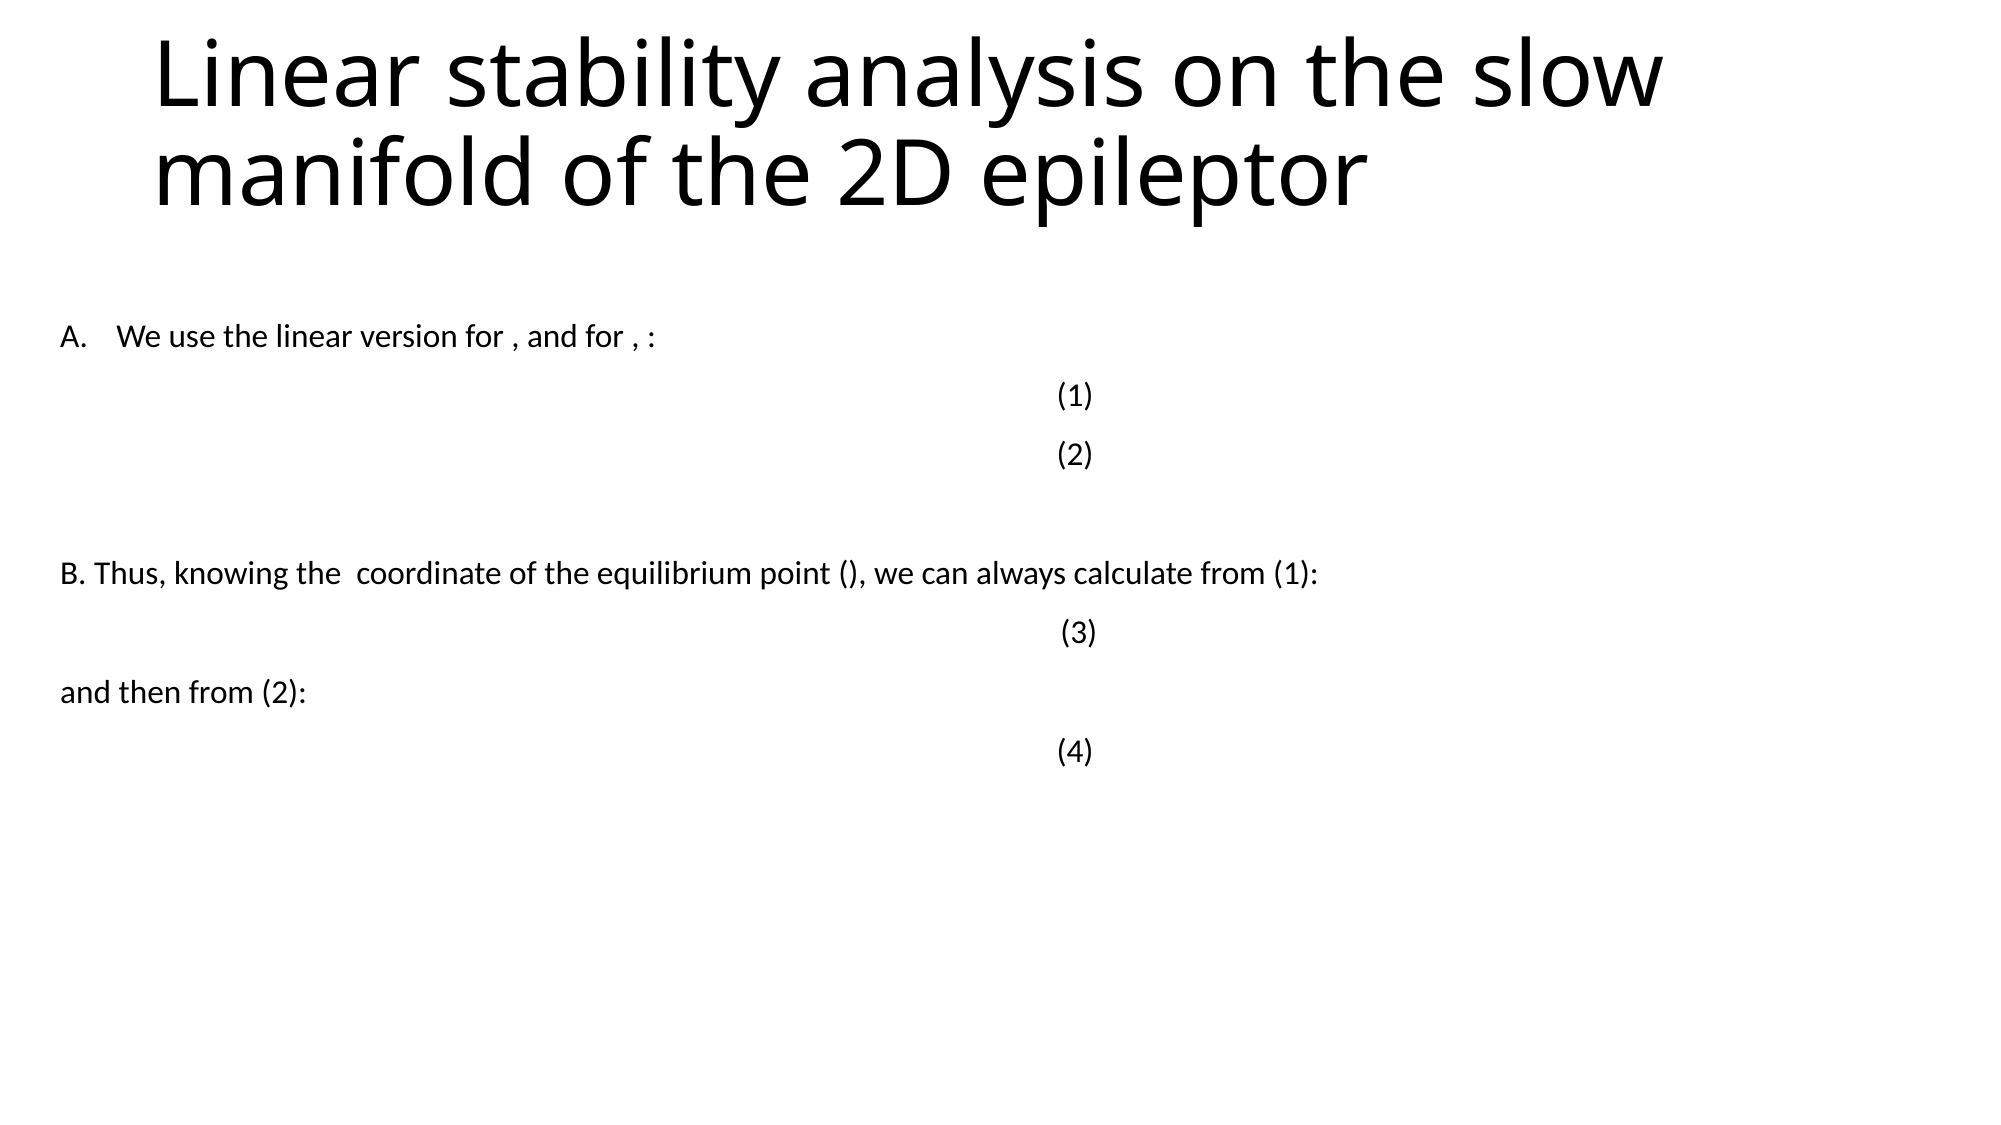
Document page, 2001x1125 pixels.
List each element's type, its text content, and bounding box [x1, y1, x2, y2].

title Linear stability analysis on the slow manifold of the 2D epileptor [137, 17, 1863, 236]
